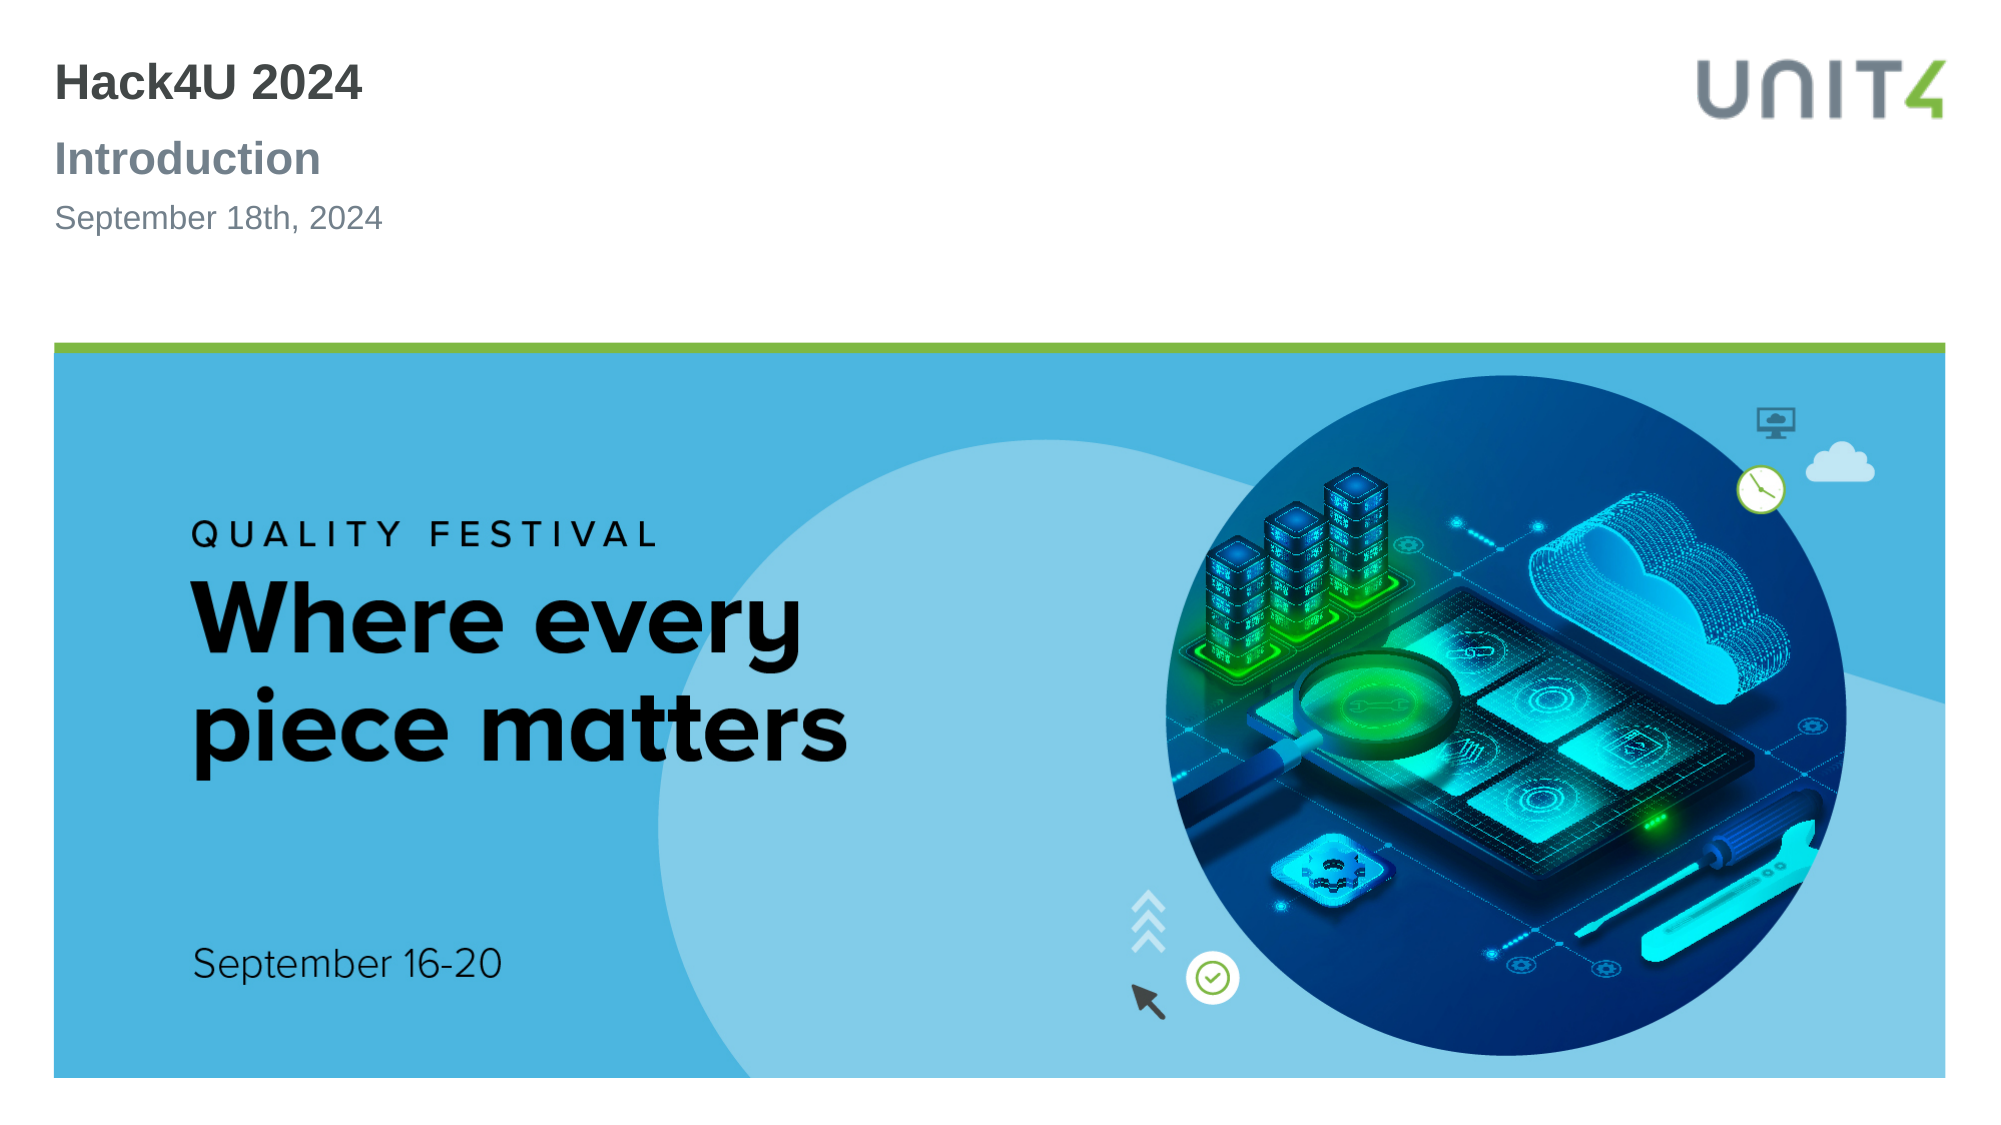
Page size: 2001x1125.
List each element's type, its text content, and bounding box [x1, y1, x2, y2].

picture [53, 353, 1946, 1078]
title Hack4U 2024 [54, 49, 1630, 128]
text_box Introduction September 18th, 2024 [54, 128, 1408, 236]
picture [1663, 34, 1971, 140]
